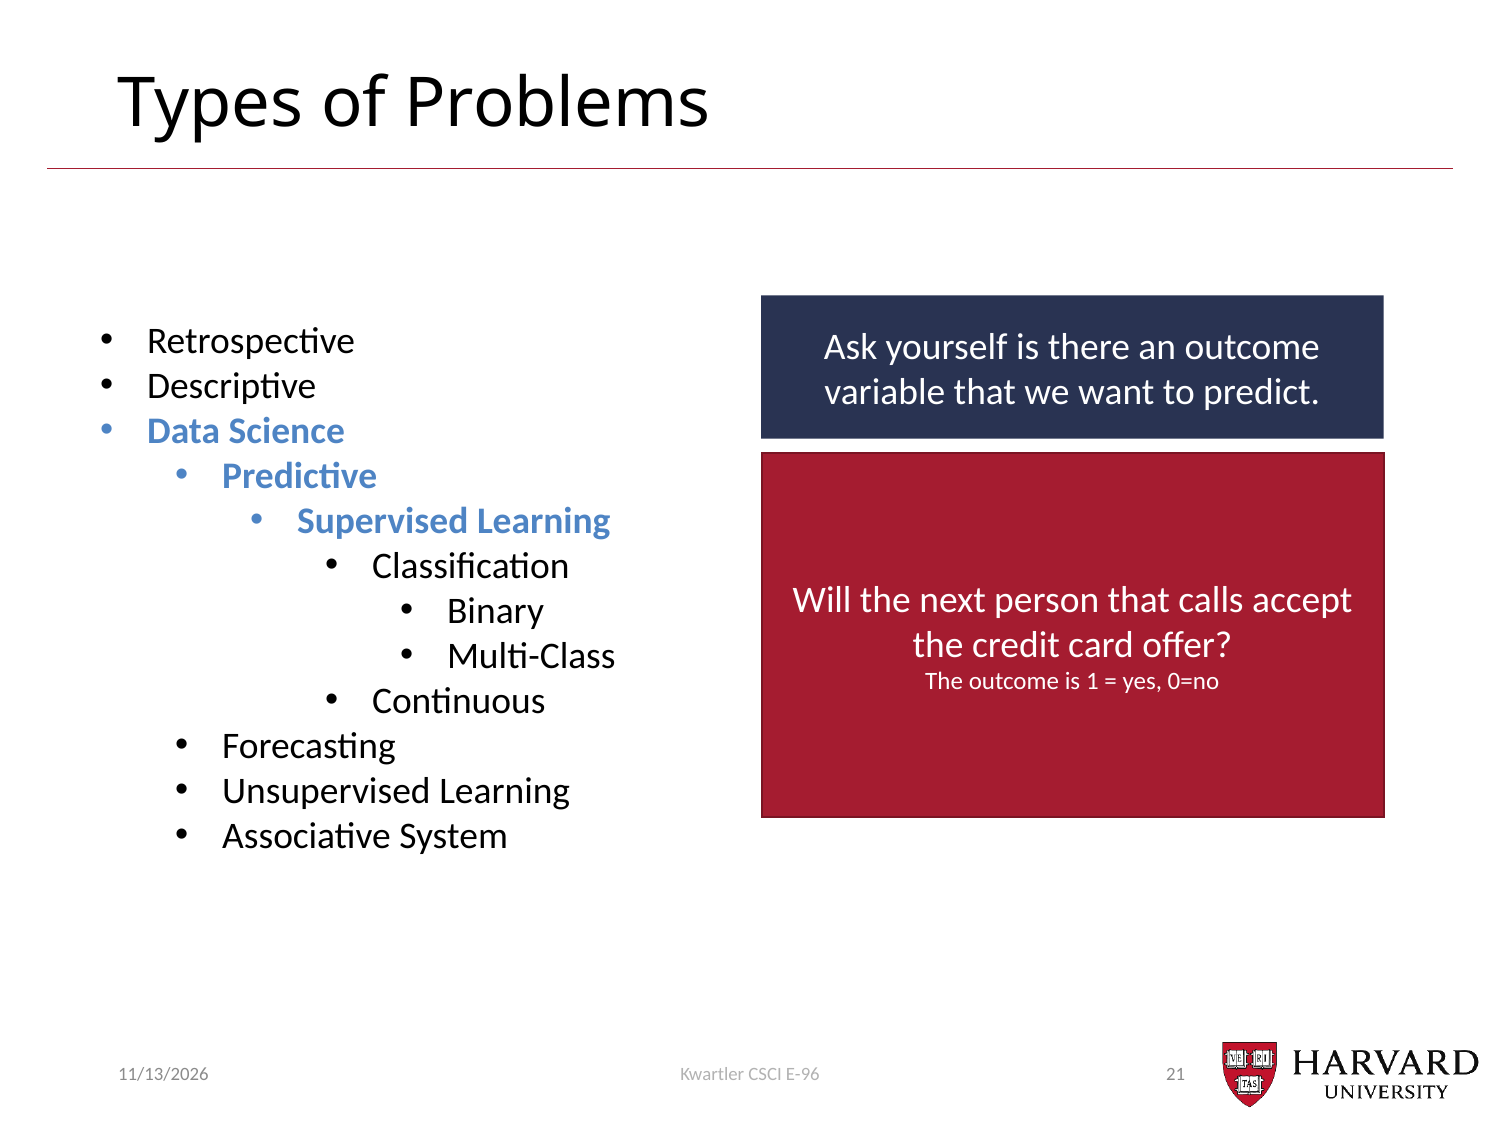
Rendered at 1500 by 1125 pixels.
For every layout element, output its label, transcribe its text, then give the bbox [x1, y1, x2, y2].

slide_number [103, 1042, 441, 1103]
picture [1200, 1024, 1500, 1125]
slide_number 21 [1059, 1042, 1200, 1103]
text_box Retrospective Descriptive Data Science Predictive Supervised Learning Classification Binary Multi-Class Continuous Forecasting Unsupervised Learning Associative System [85, 308, 631, 909]
text_box Ask yourself is there an outcome variable that we want to predict. [760, 294, 1385, 440]
footer Kwartler CSCI E-96 [496, 1042, 1004, 1103]
title Types of Problems [103, 59, 1397, 157]
text_box Will the next person that calls accept the credit card offer? The outcome is 1 = yes, 0=no [761, 452, 1385, 818]
